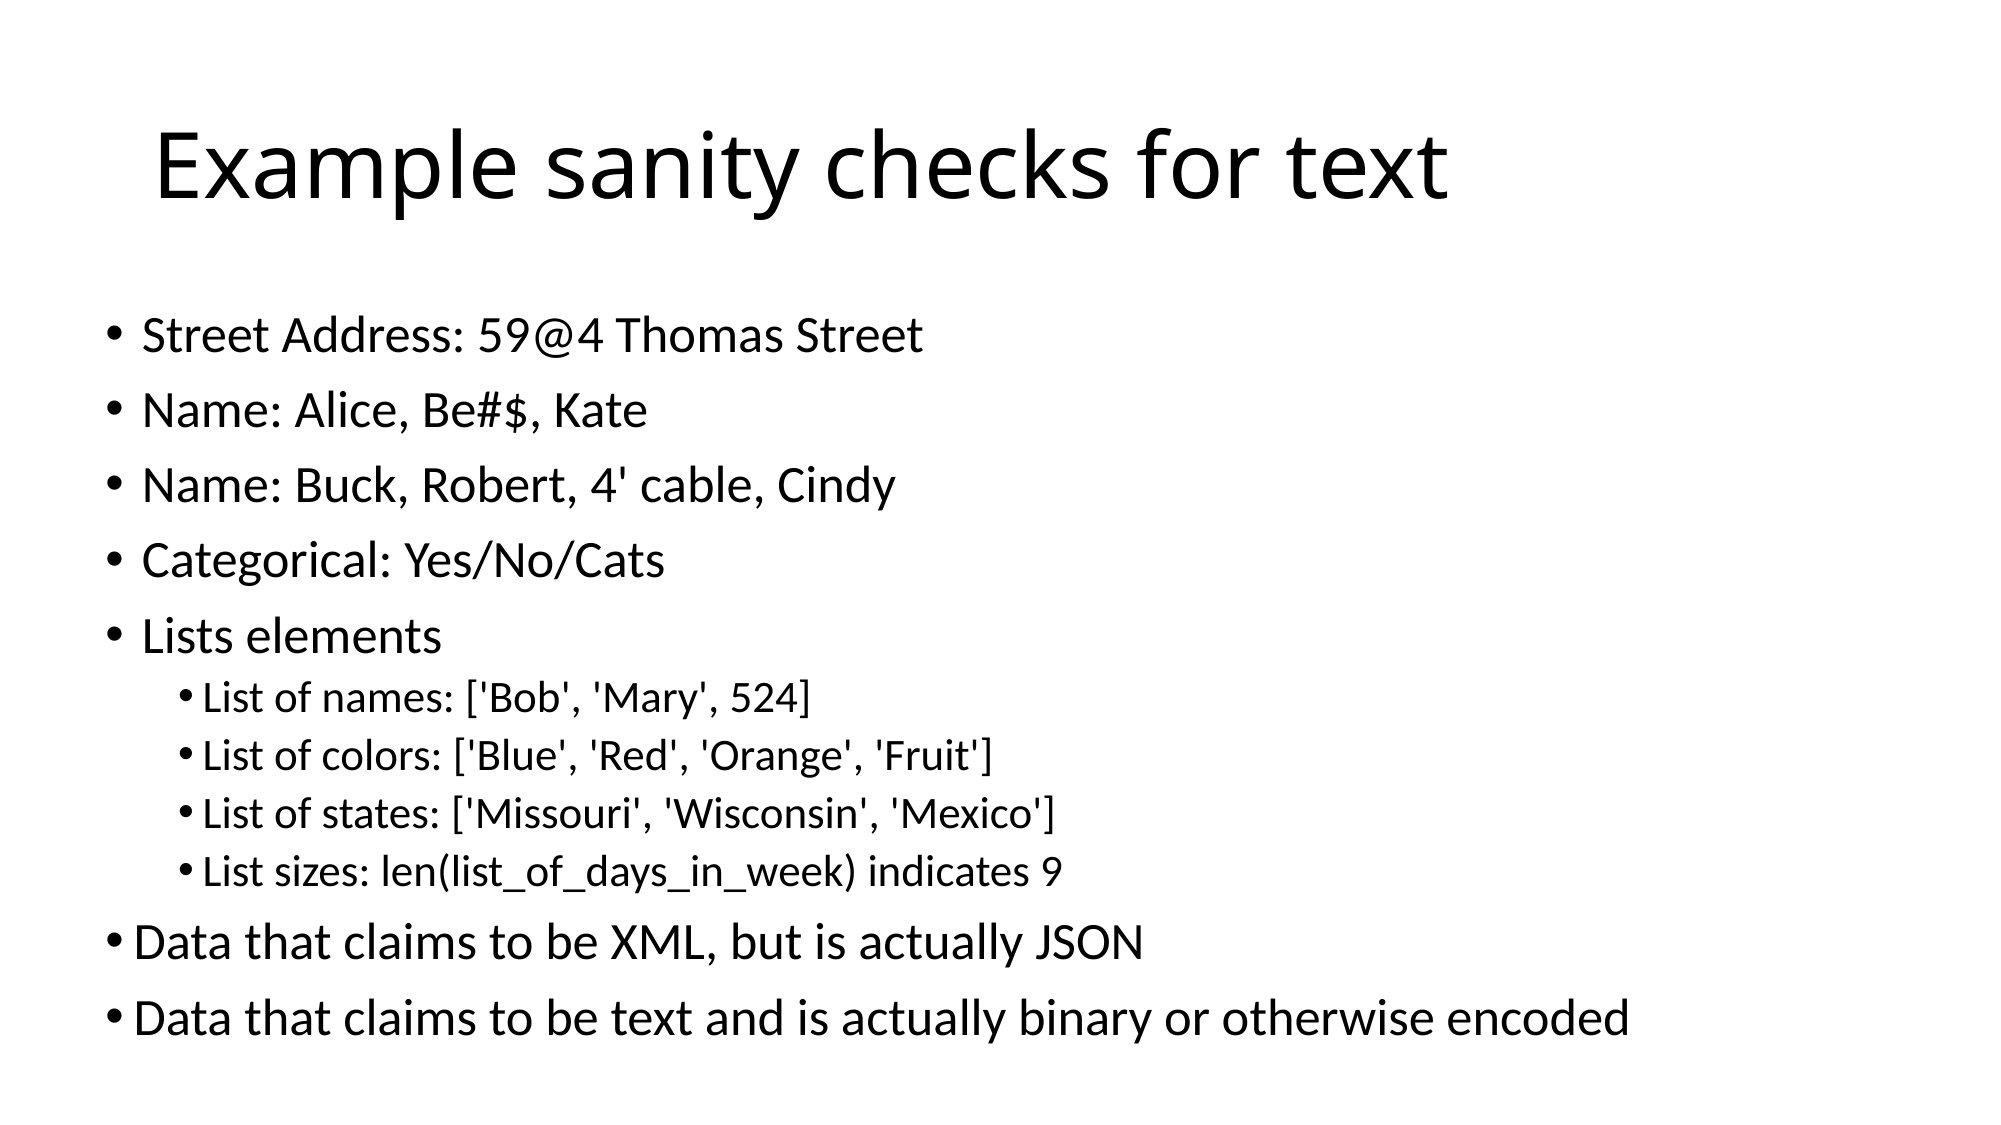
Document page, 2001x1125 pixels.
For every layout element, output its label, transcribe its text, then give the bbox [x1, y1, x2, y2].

title Example sanity checks for text [137, 59, 1863, 278]
list Street Address: 59@4 Thomas Street Name: Alice, Be#$, Kate Name: Buck, Robert, 4' cable, Cindy Categorical: Yes/No/Cats Lists elements List of names: ['Bob', 'Mary', 524] List of colors: ['Blue', 'Red', 'Orange', 'Fruit'] List of states: ['Missouri', 'Wisconsin', 'Mexico'] List sizes: len(list_of_days_in_week) indicates 9 Data that claims to be XML, but is actually JSON Data that claims to be text and is actually binary or otherwise encoded [90, 299, 1969, 1059]
